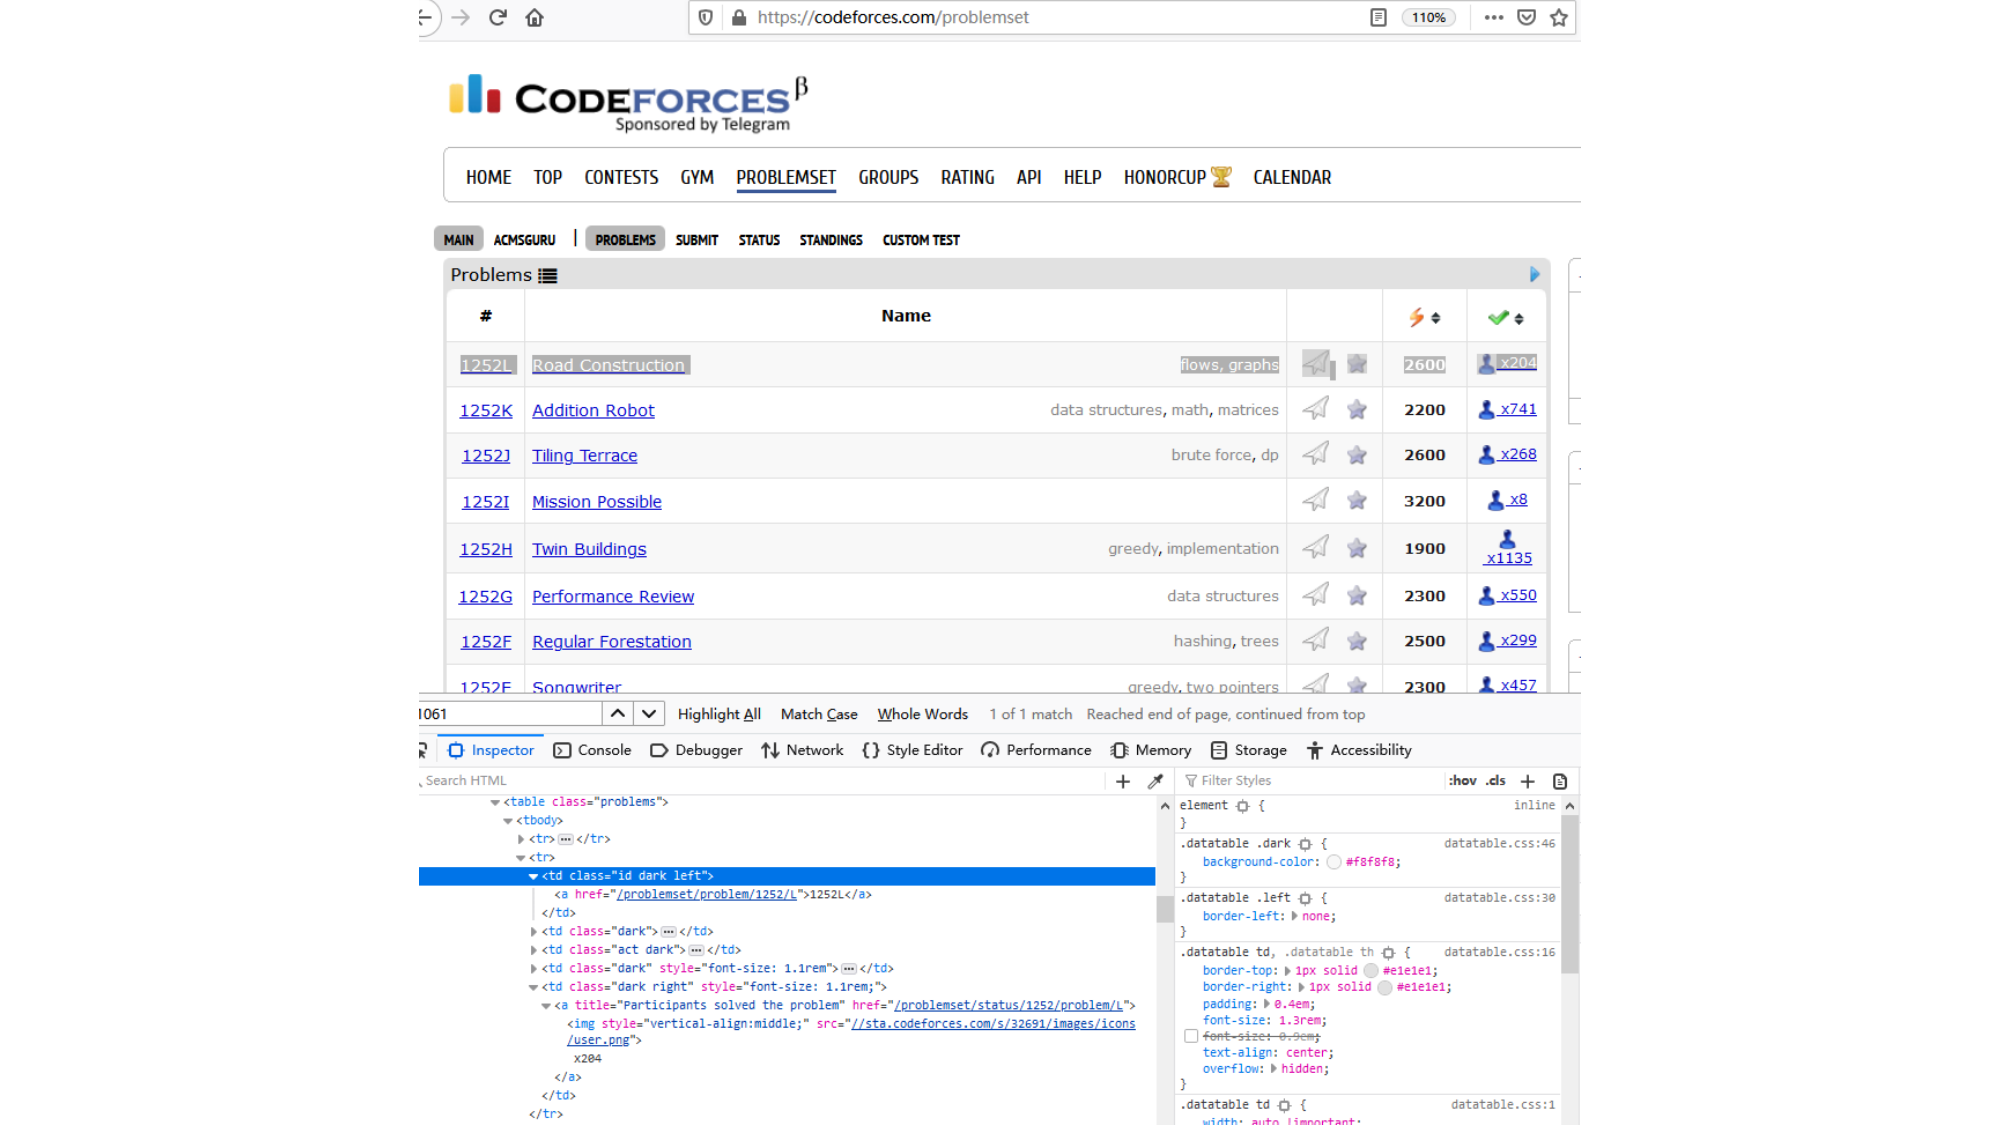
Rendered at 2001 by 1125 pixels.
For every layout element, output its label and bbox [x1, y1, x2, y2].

picture [419, 0, 1581, 1125]
